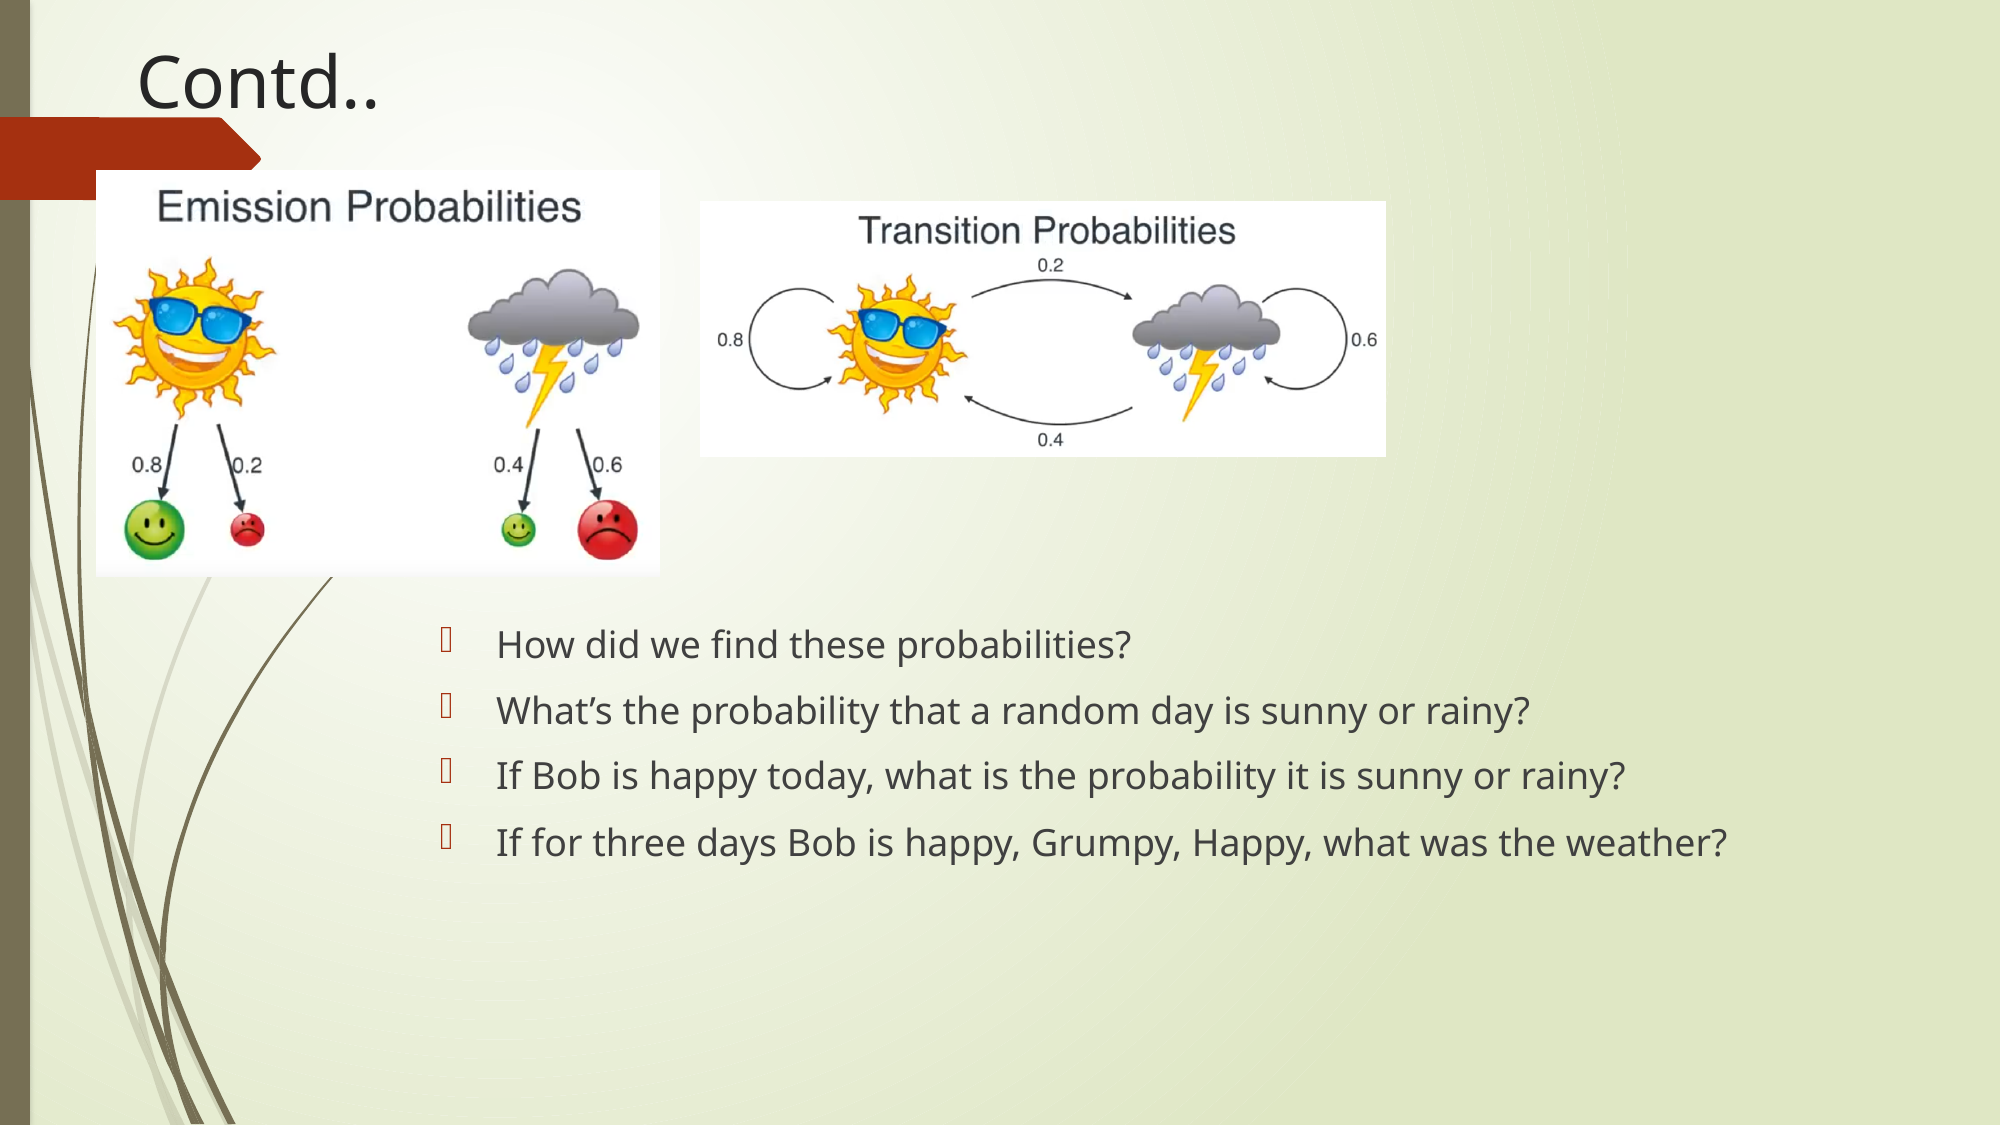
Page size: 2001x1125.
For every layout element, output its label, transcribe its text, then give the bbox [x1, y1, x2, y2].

list How did we find these probabilities? What’s the probability that a random day is sunny or rainy? If Bob is happy today, what is the probability it is sunny or rainy? If for three days Bob is happy, Grumpy, Happy, what was the weather? [424, 350, 1888, 970]
picture [96, 170, 661, 577]
picture [700, 201, 1387, 457]
title Contd.. [121, 28, 1847, 131]
